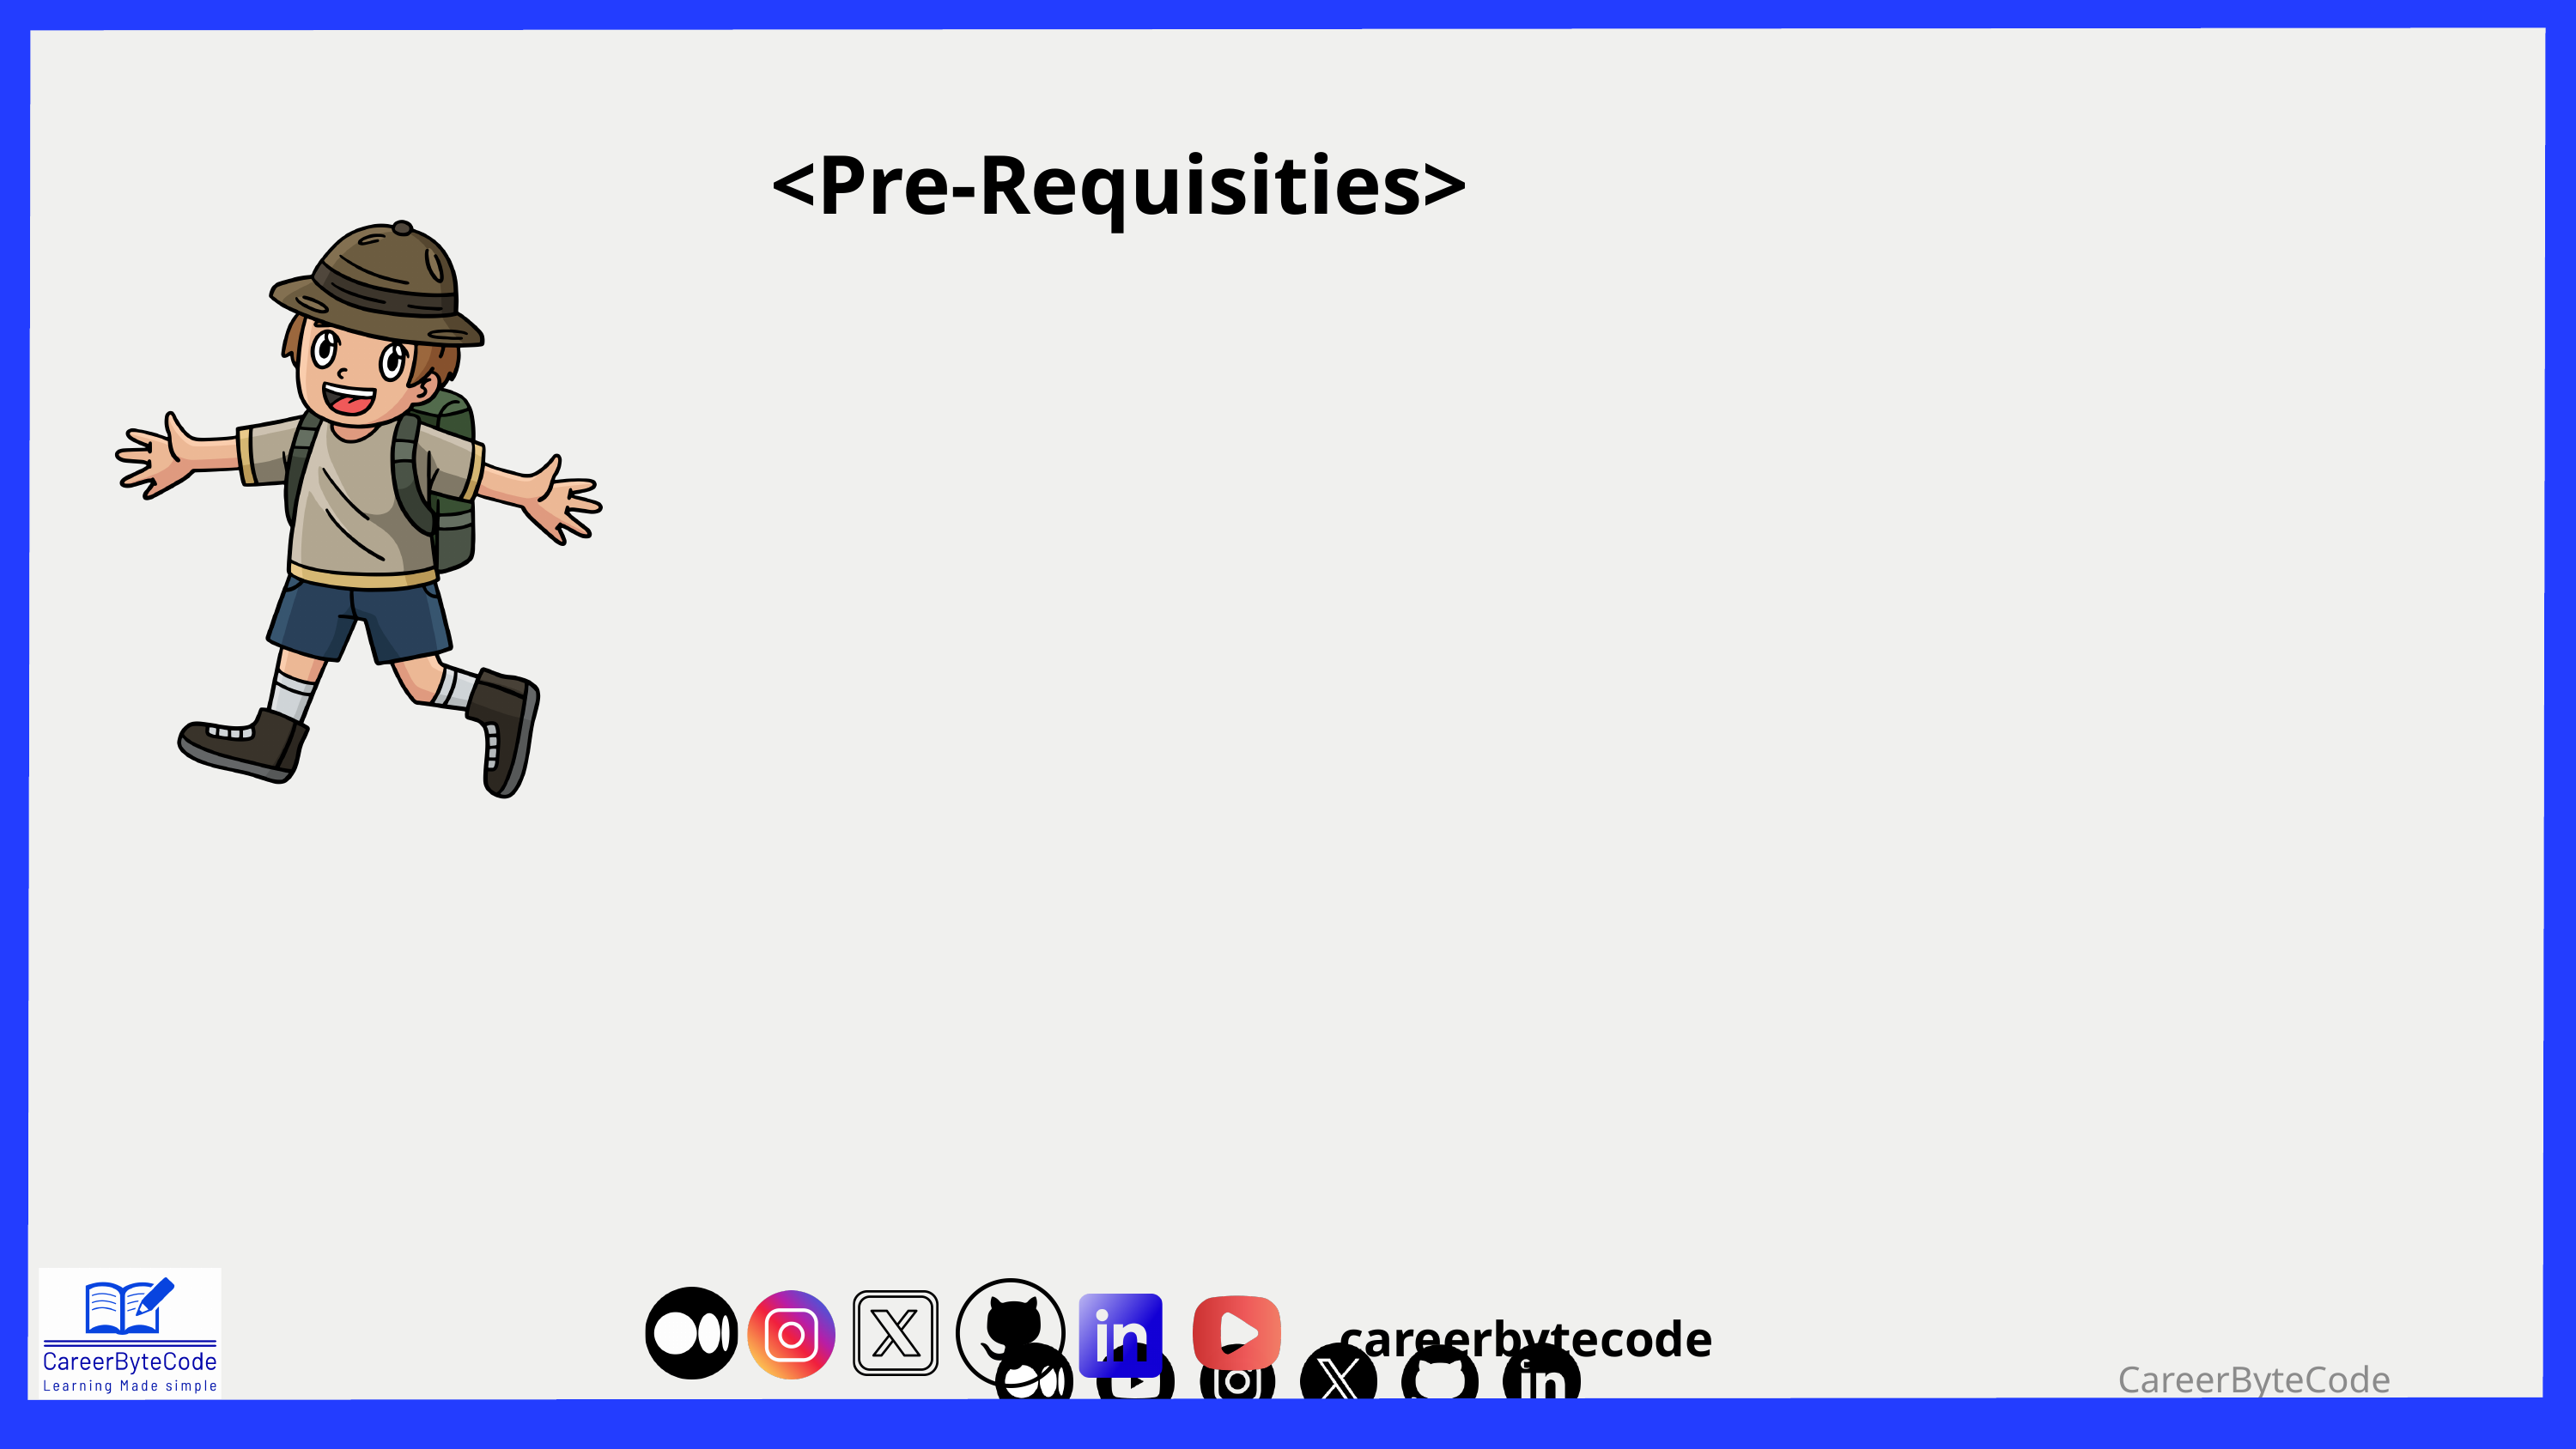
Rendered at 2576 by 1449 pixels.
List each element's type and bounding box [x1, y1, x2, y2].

text_box [0, 0, 2576, 1449]
text_box [39, 1268, 1753, 1399]
